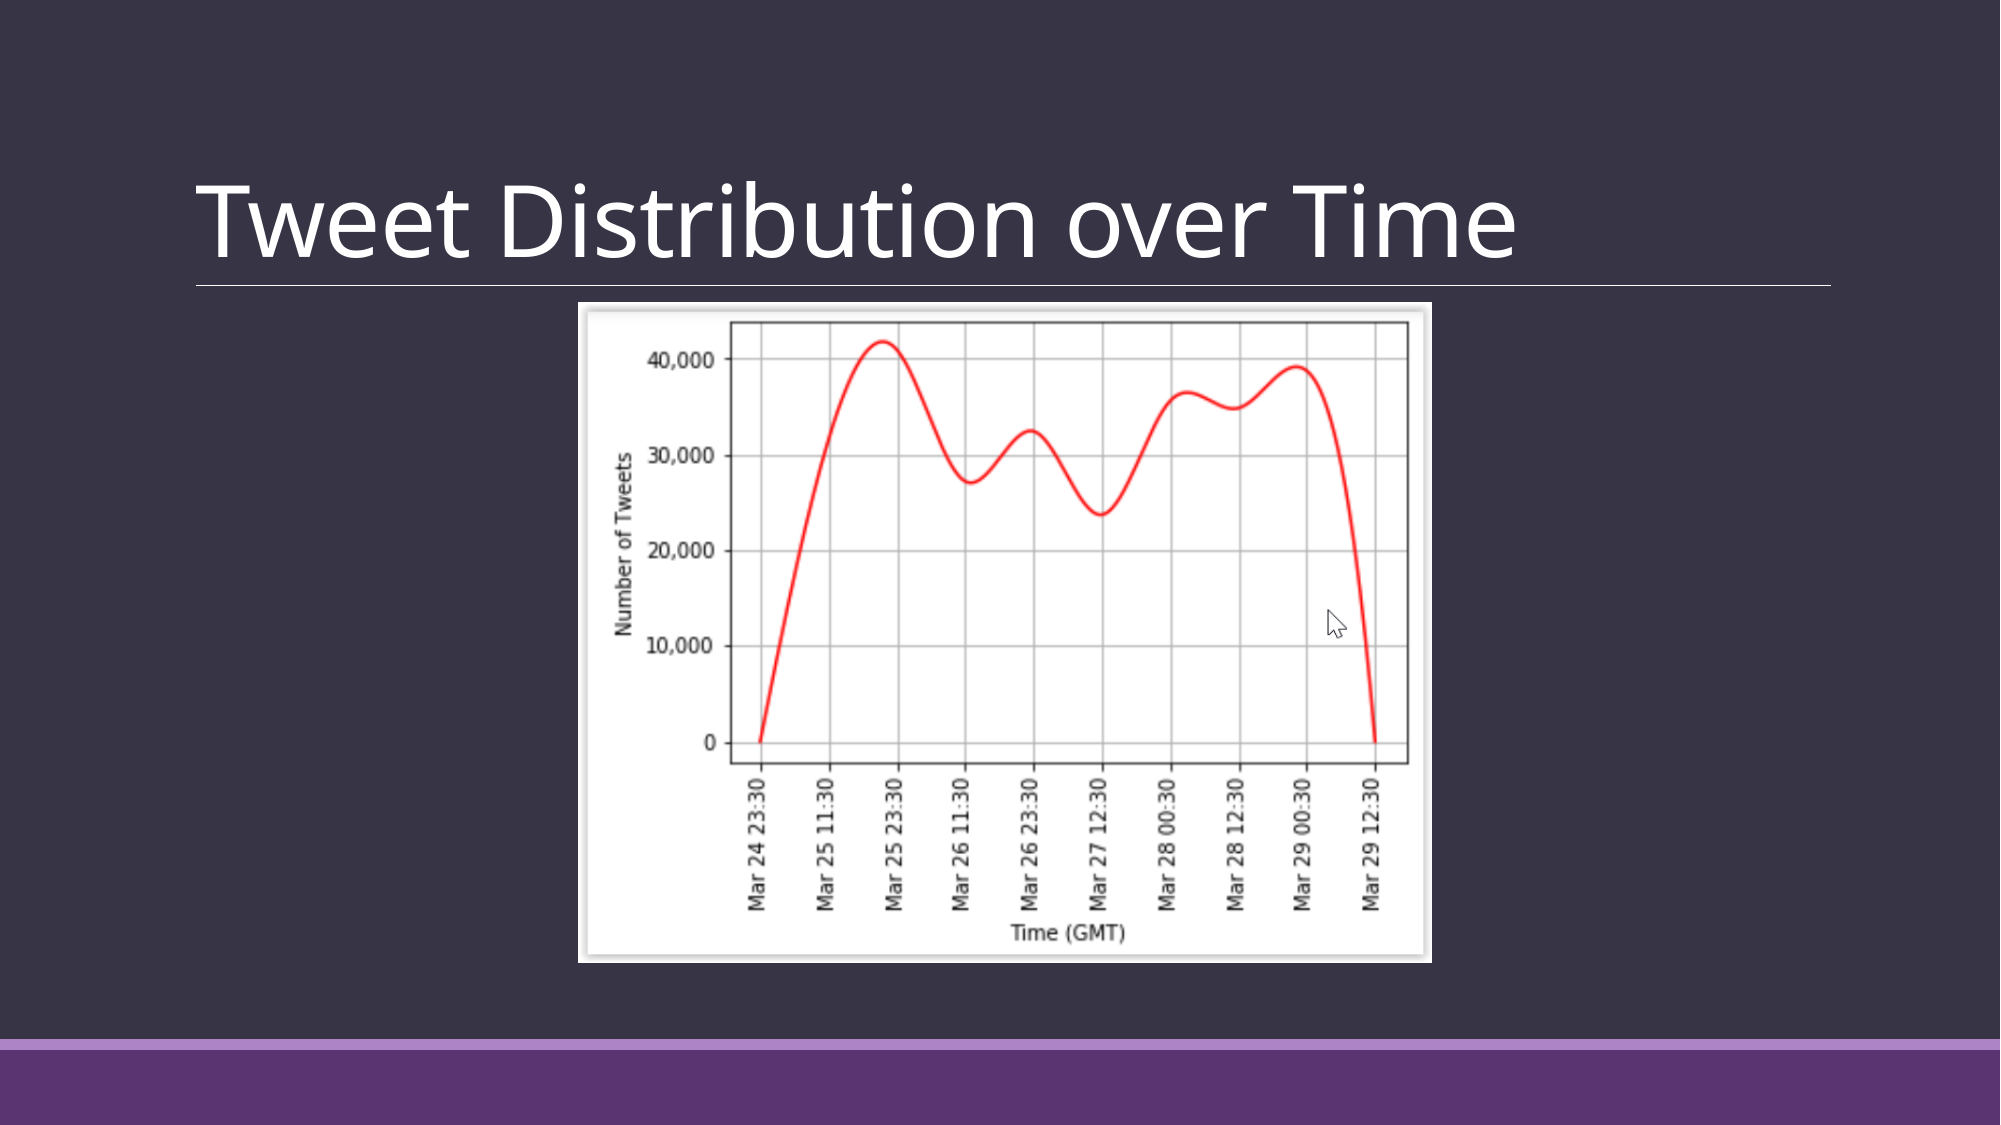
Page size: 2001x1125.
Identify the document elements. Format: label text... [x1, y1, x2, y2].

title Tweet Distribution over Time [180, 47, 1830, 285]
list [577, 302, 1433, 964]
